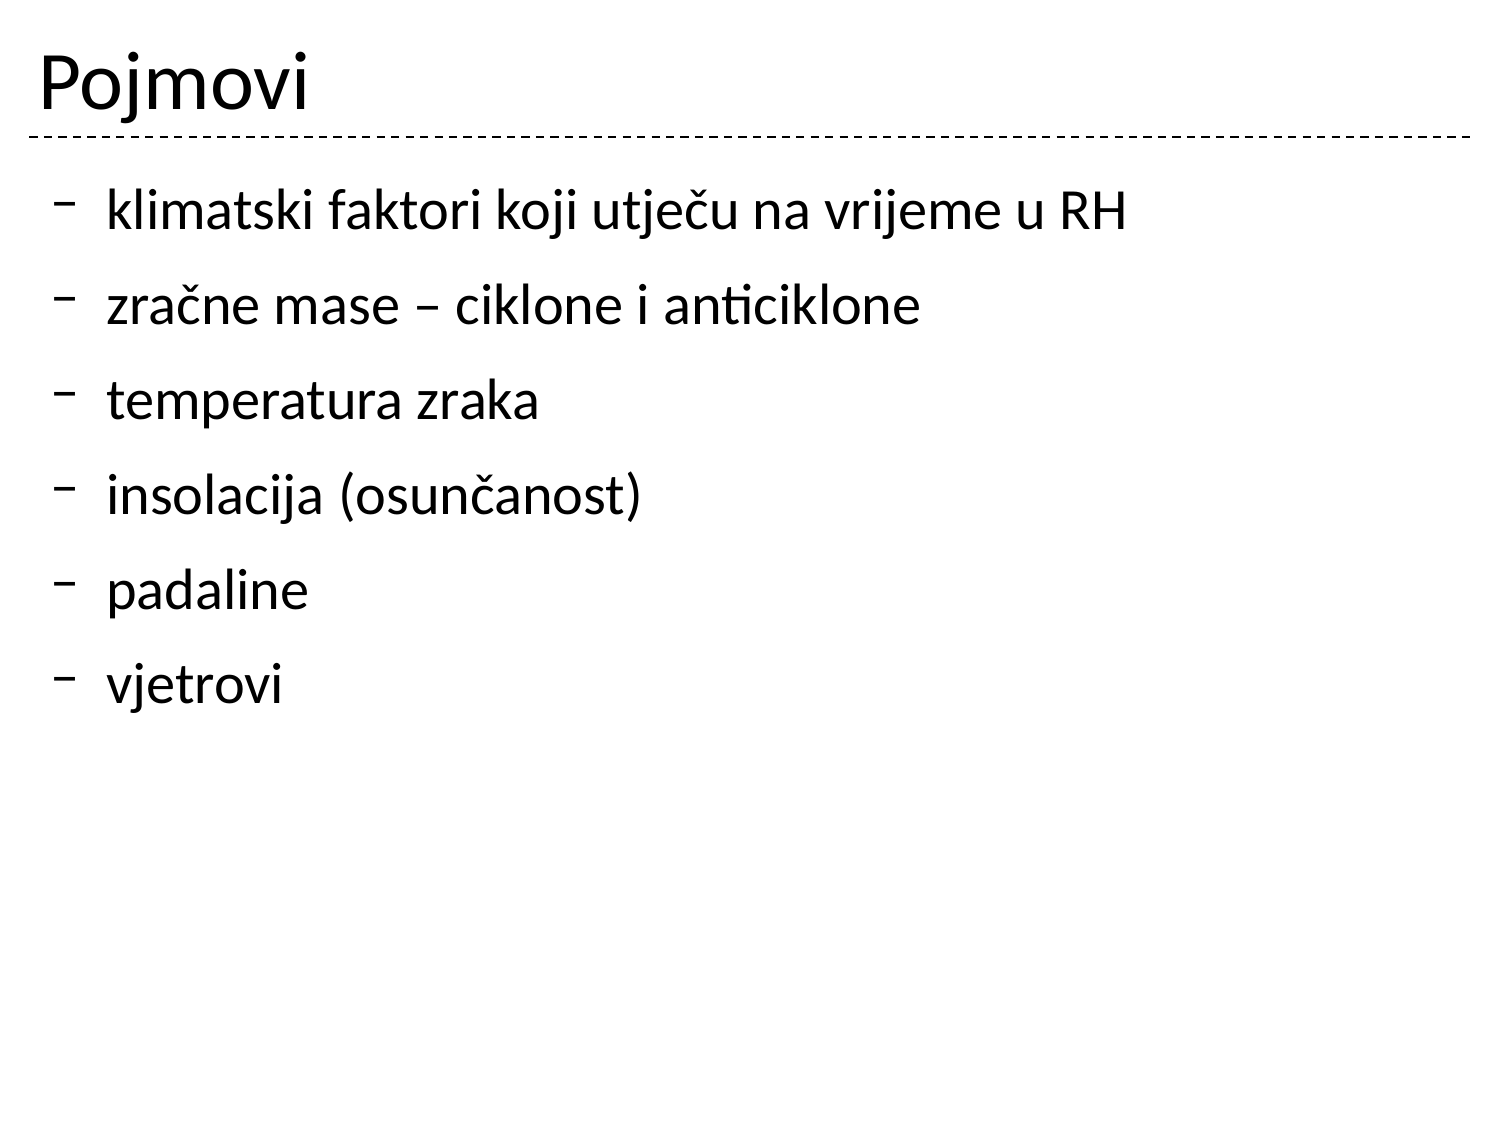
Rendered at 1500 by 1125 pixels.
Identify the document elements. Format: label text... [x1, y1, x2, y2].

title Pojmovi [23, 23, 1477, 129]
list klimatski faktori koji utječu na vrijeme u RH zračne mase – ciklone i anticiklone temperatura zraka insolacija (osunčanost) padaline vjetrovi [35, 164, 1477, 1090]
